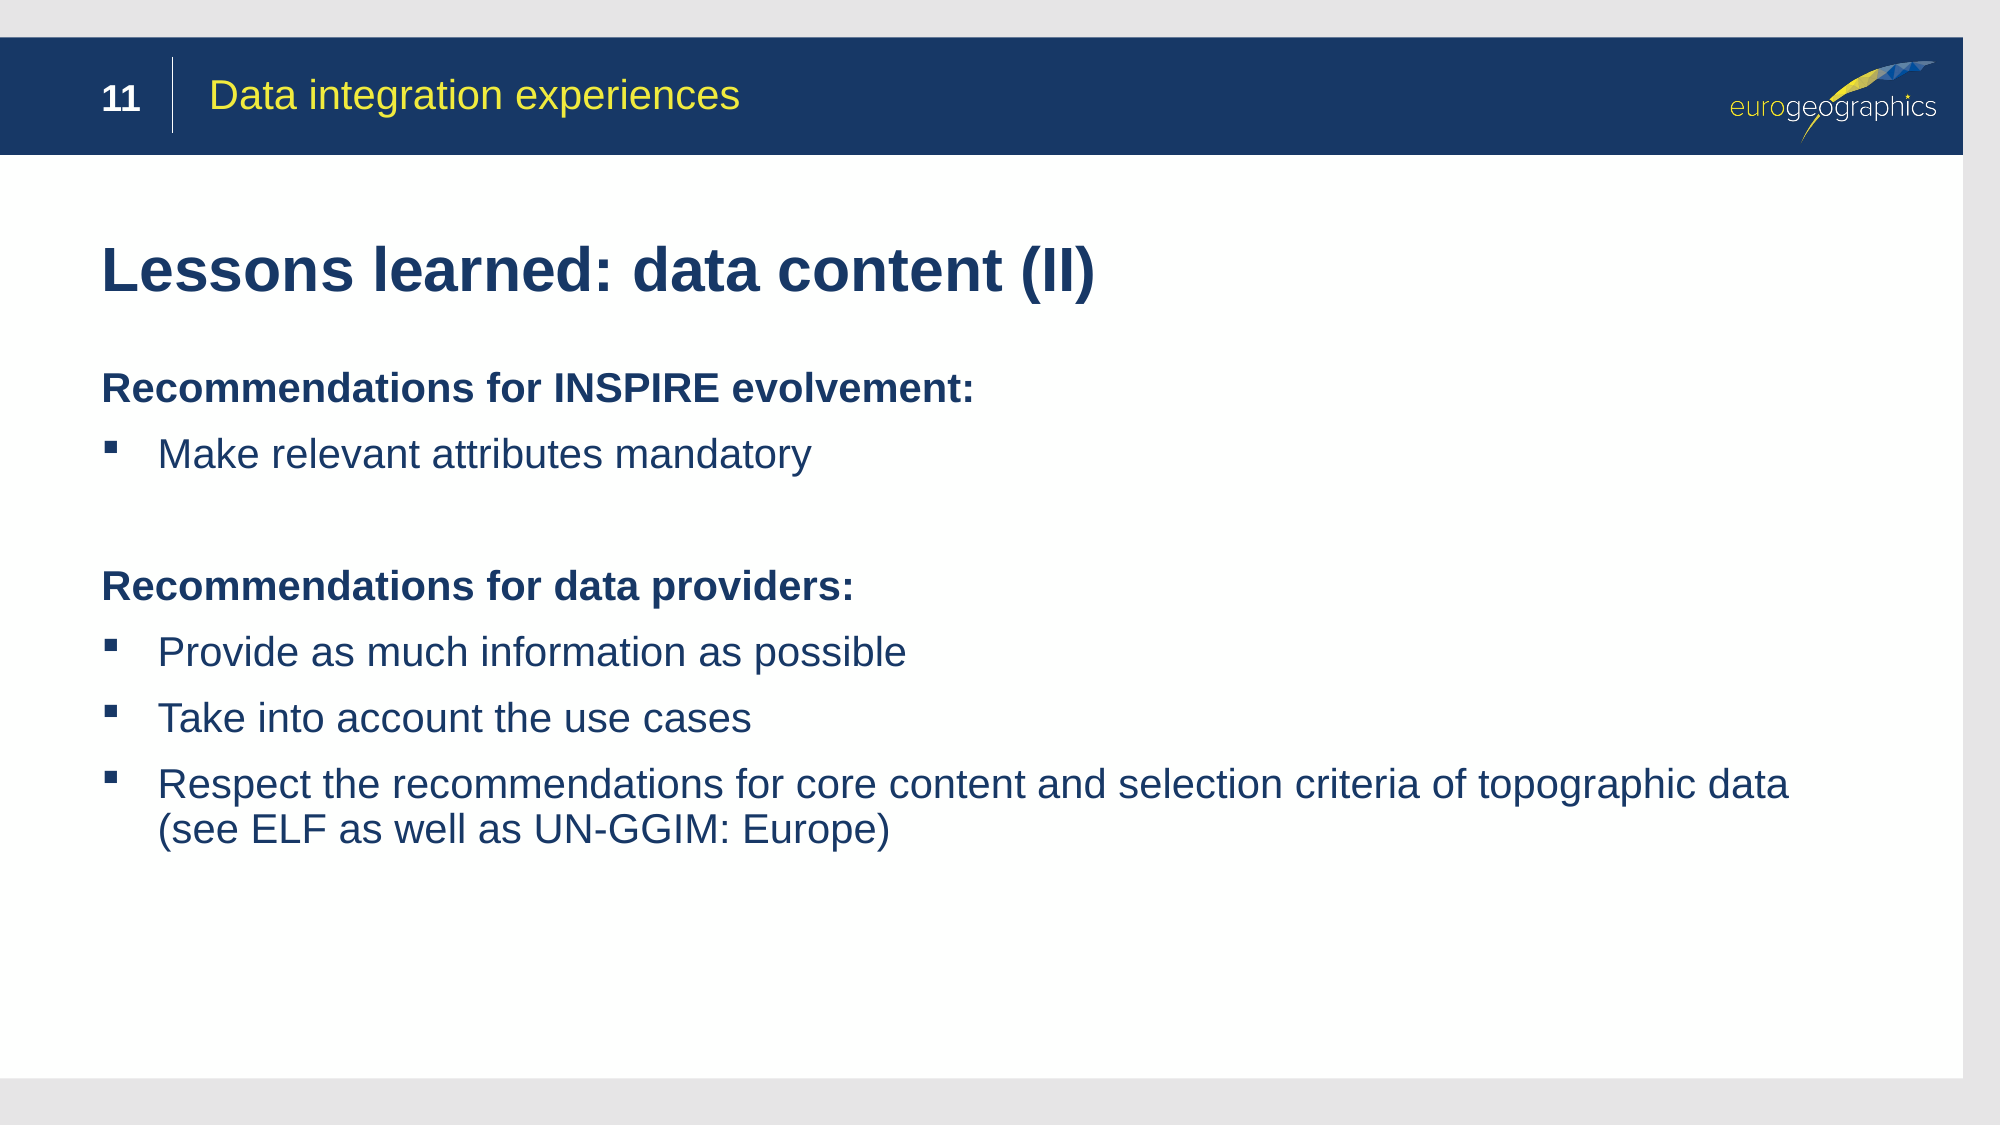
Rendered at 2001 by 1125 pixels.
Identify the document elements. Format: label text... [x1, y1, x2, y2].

list Data integration experiences [193, 65, 817, 129]
slide_number 11 [86, 66, 166, 127]
list Recommendations for INSPIRE evolvement: Make relevant attributes mandatory Recommendations for data providers: Provide as much information as possible Take into account the use cases Respect the recommendations for core content and selection criteria of topographic data (see ELF as well as UN-GGIM: Europe) [86, 359, 1863, 1064]
title Lessons learned: data content (II) [86, 218, 1863, 325]
